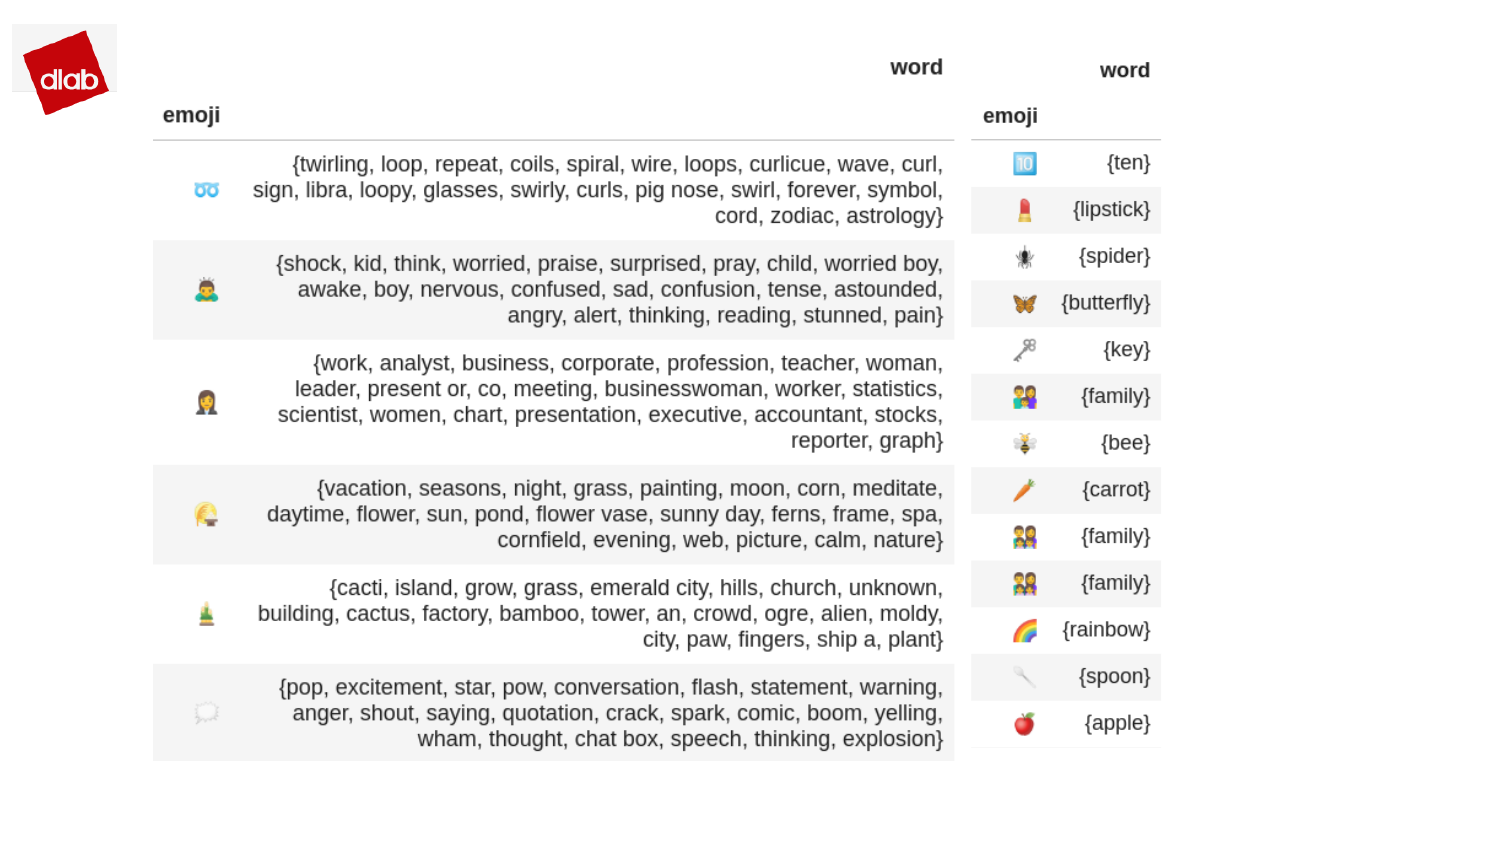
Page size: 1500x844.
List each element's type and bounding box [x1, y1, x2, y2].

picture [152, 50, 1174, 761]
picture [12, 24, 117, 127]
